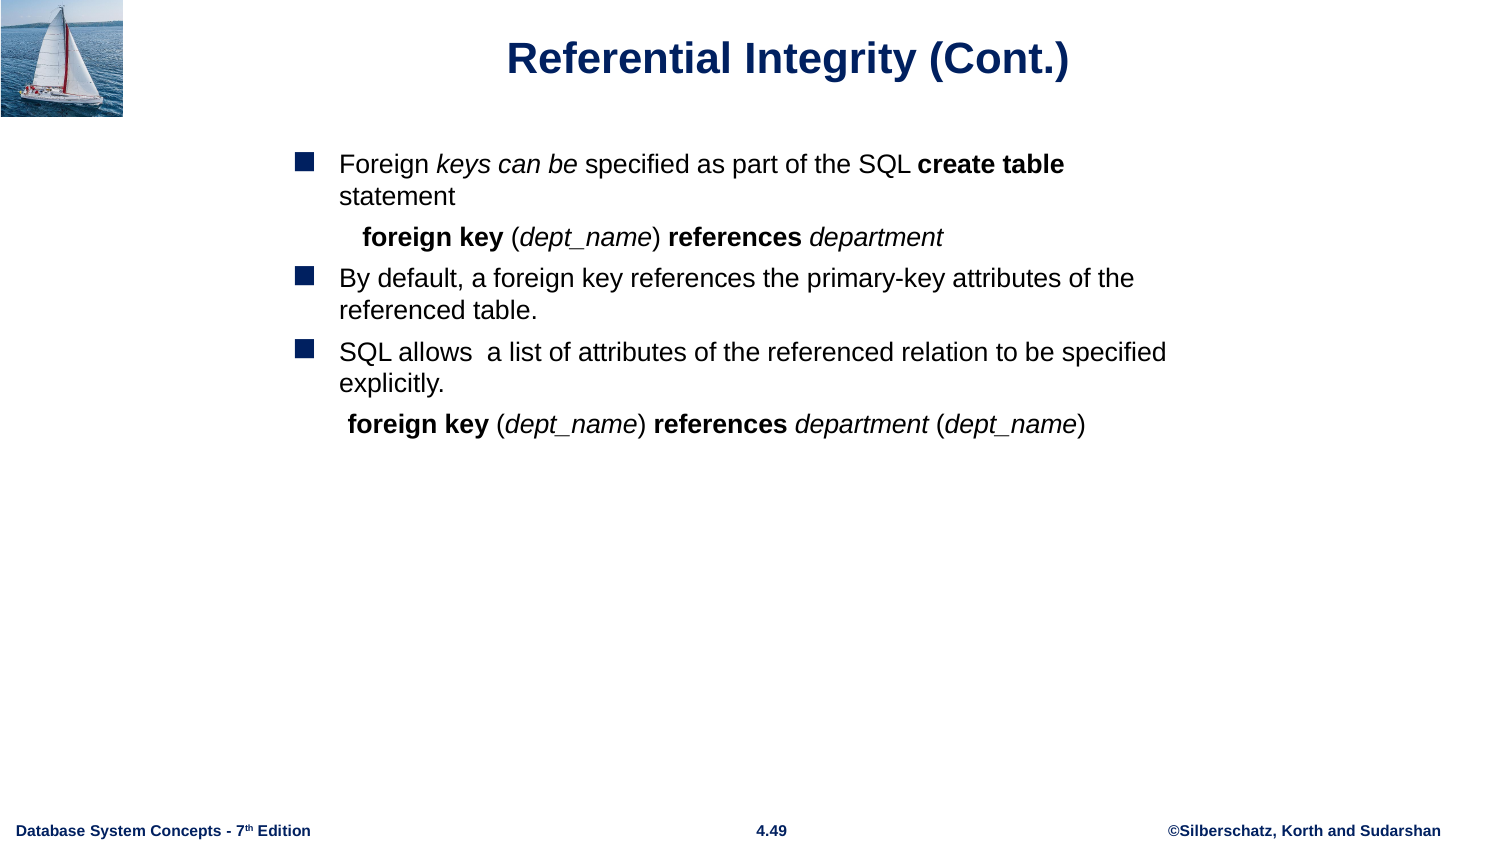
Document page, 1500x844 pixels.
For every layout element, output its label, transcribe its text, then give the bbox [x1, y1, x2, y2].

title Referential Integrity (Cont.) [125, 14, 1452, 90]
list Foreign keys can be specified as part of the SQL create table statement foreign key (dept_name) references department By default, a foreign key references the primary-key attributes of the referenced table. SQL allows a list of attributes of the referenced relation to be specified explicitly. foreign key (dept_name) references department (dept_name) [282, 139, 1200, 588]
picture [0, 0, 123, 117]
